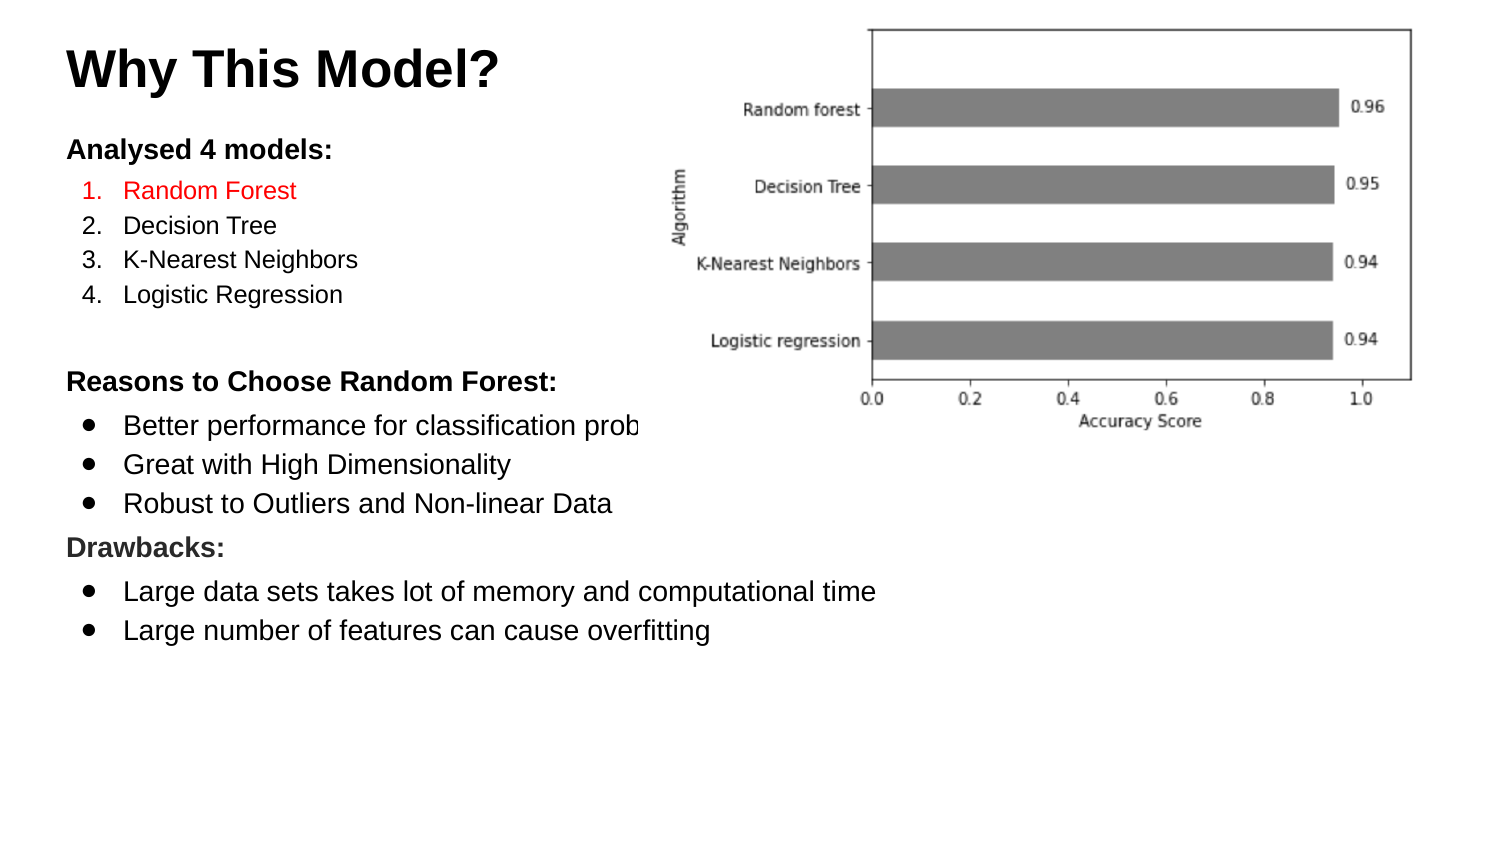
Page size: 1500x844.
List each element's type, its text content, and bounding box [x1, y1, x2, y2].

picture [638, 18, 1466, 447]
list Analysed 4 models: Random Forest Decision Tree K-Nearest Neighbors Logistic Regression Reasons to Choose Random Forest: Better performance for classification problems Great with High Dimensionality Robust to Outliers and Non-linear Data Drawbacks: Large data sets takes lot of memory and computational time Large number of features can cause overfitting [51, 110, 1449, 672]
title Why This Model? [51, 19, 636, 110]
